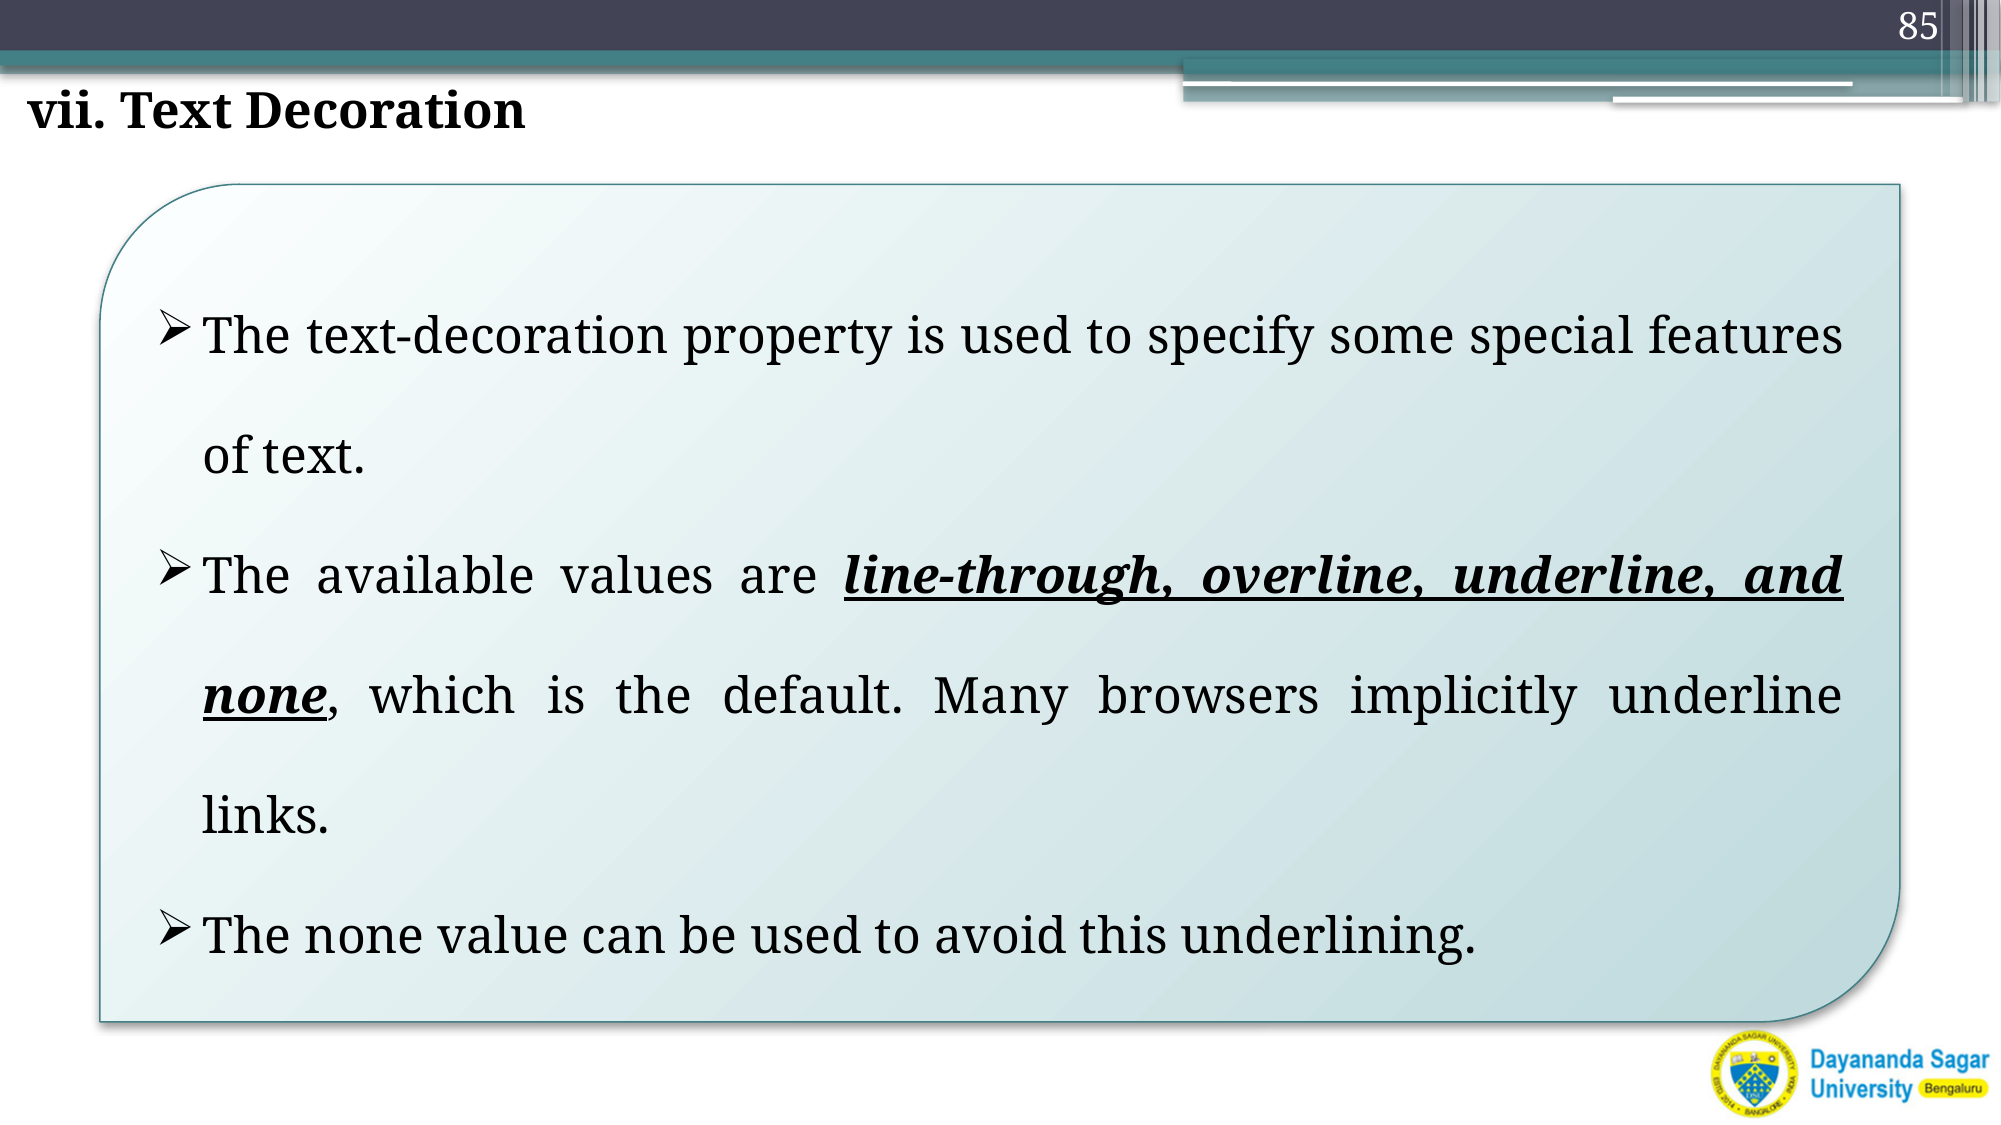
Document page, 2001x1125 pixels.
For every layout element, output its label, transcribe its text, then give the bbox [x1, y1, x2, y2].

text_box The text-decoration property is used to specify some special features of text. The available values are line-through, overline, underline, and none, which is the default. Many browsers implicitly underline links. The none value can be used to avoid this underlining. [99, 183, 1901, 1023]
slide_number 85 [1788, 0, 1955, 61]
picture [1707, 1021, 1996, 1125]
text_box vii. Text Decoration [12, 70, 1150, 146]
